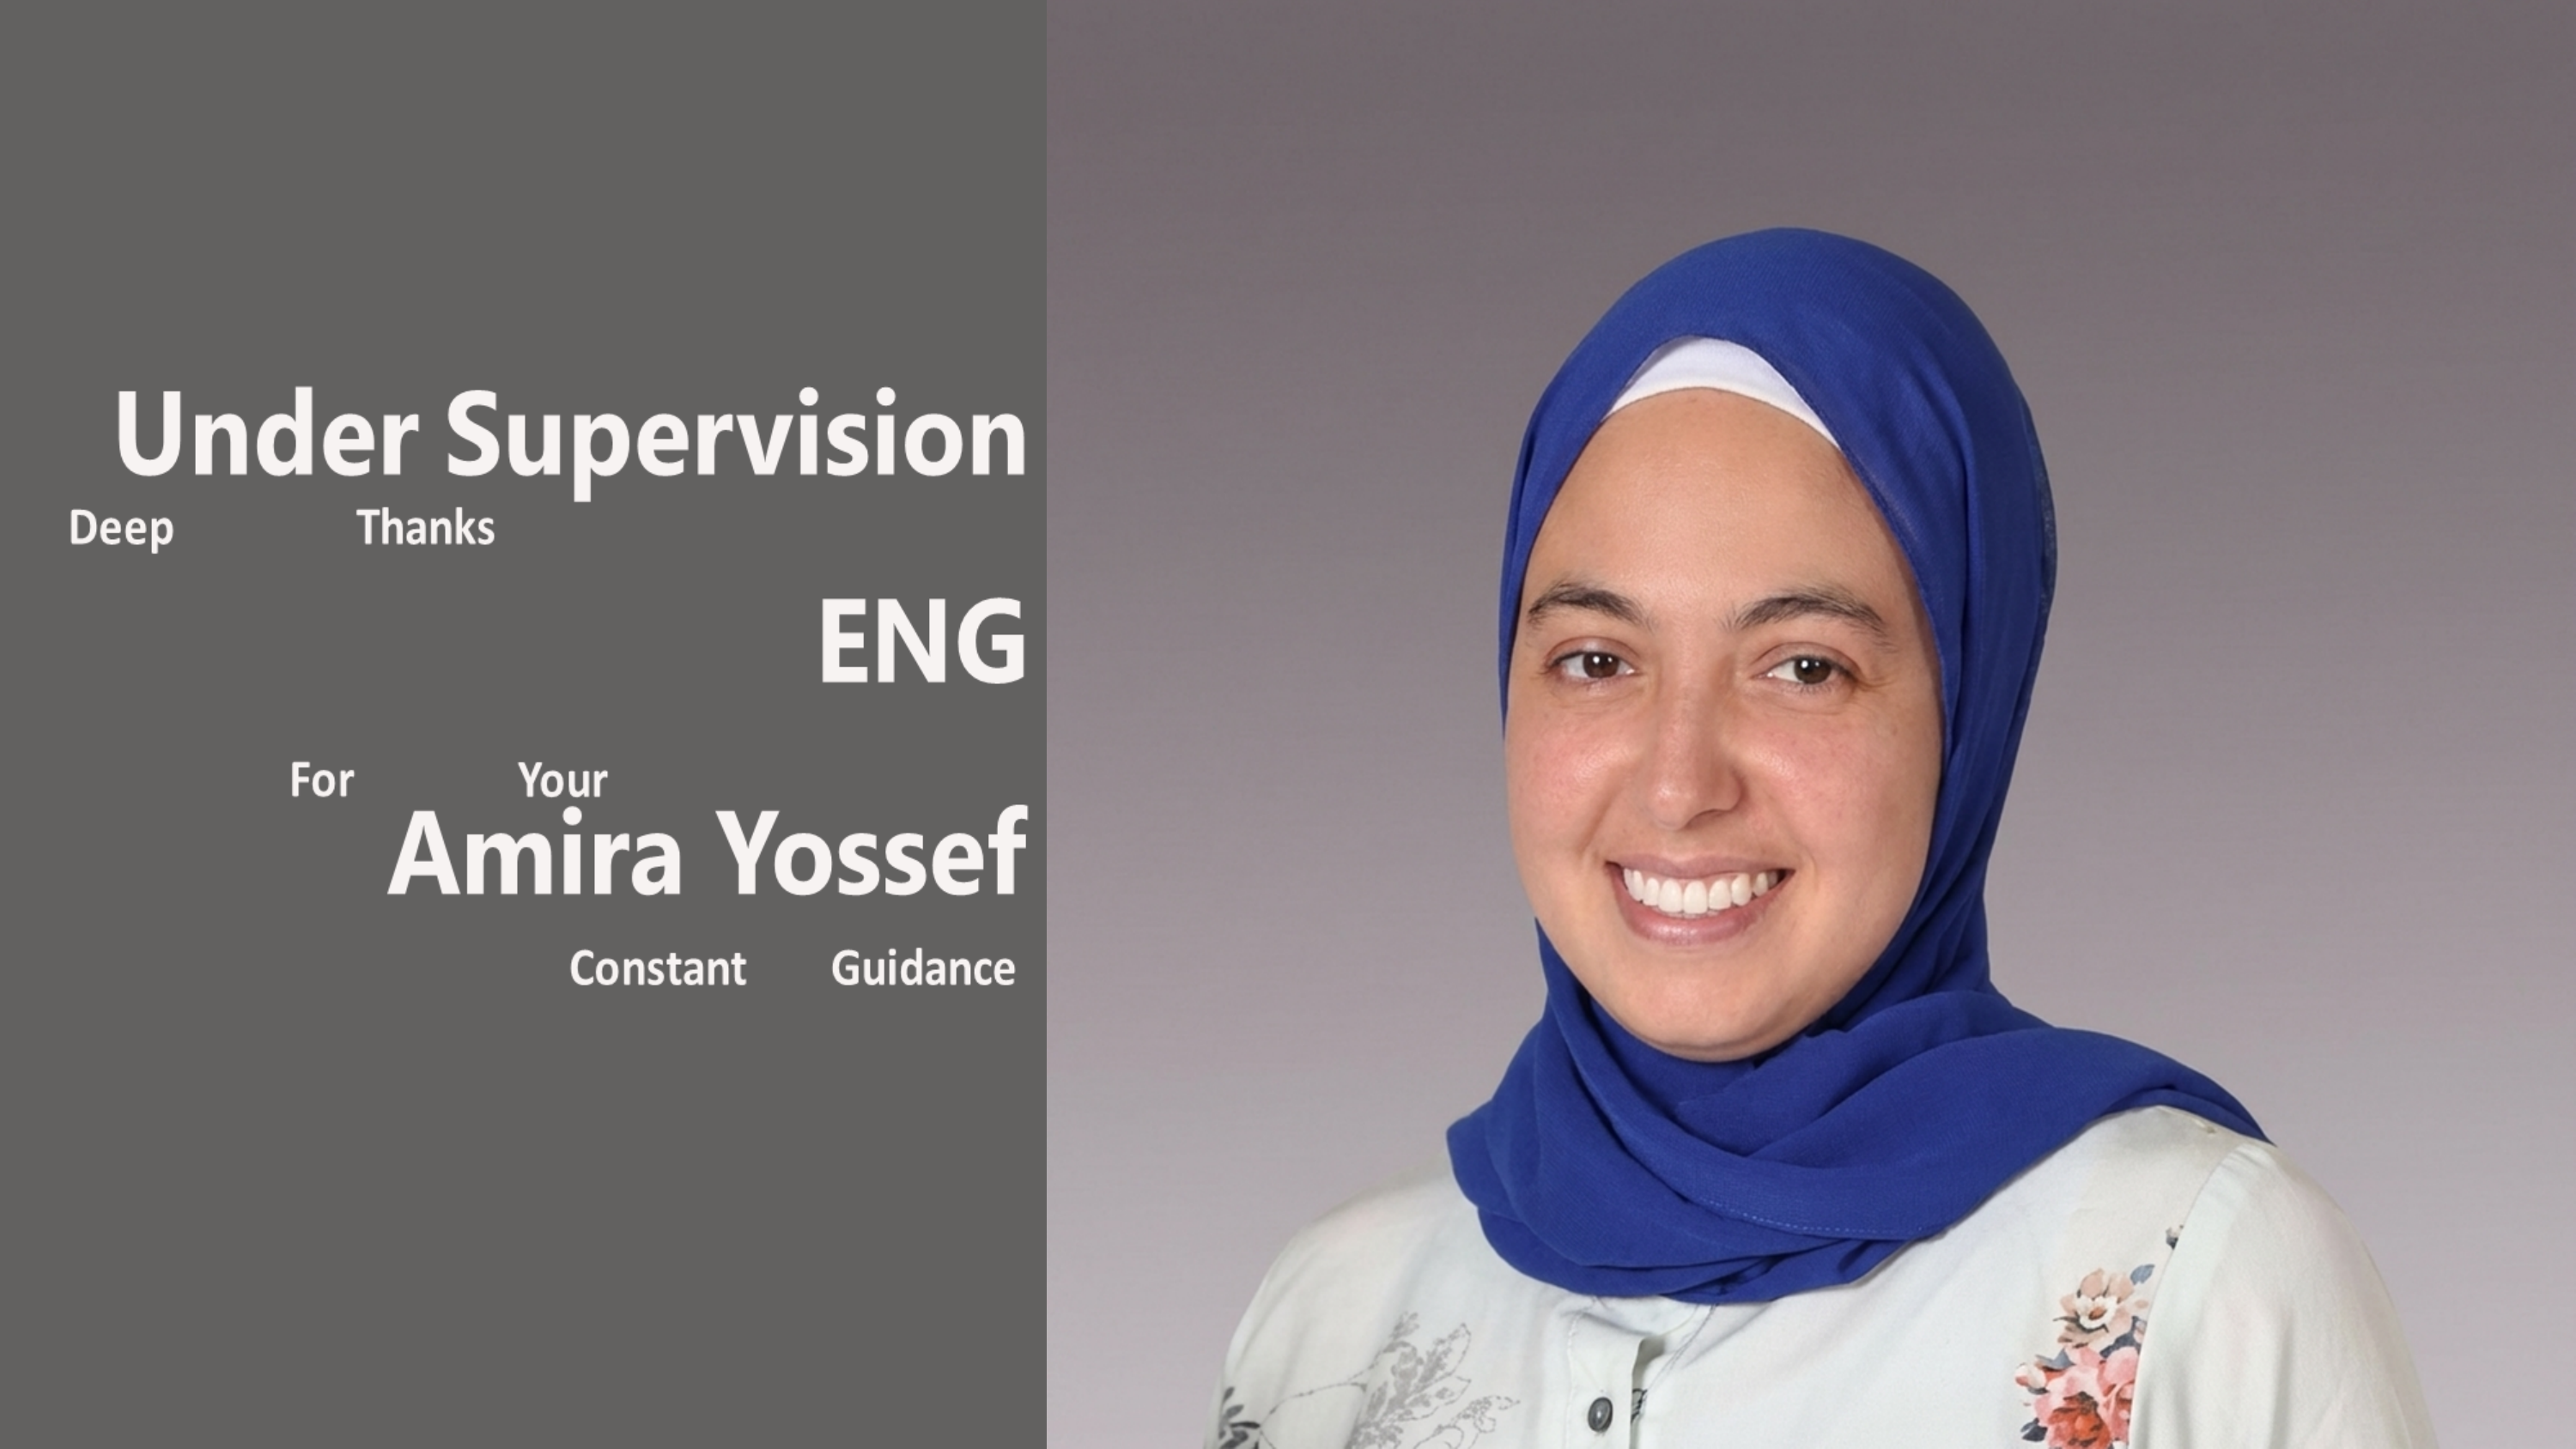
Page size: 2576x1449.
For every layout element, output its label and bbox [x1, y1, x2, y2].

text_box [0, 0, 1047, 1449]
text_box [1047, 0, 2576, 1449]
